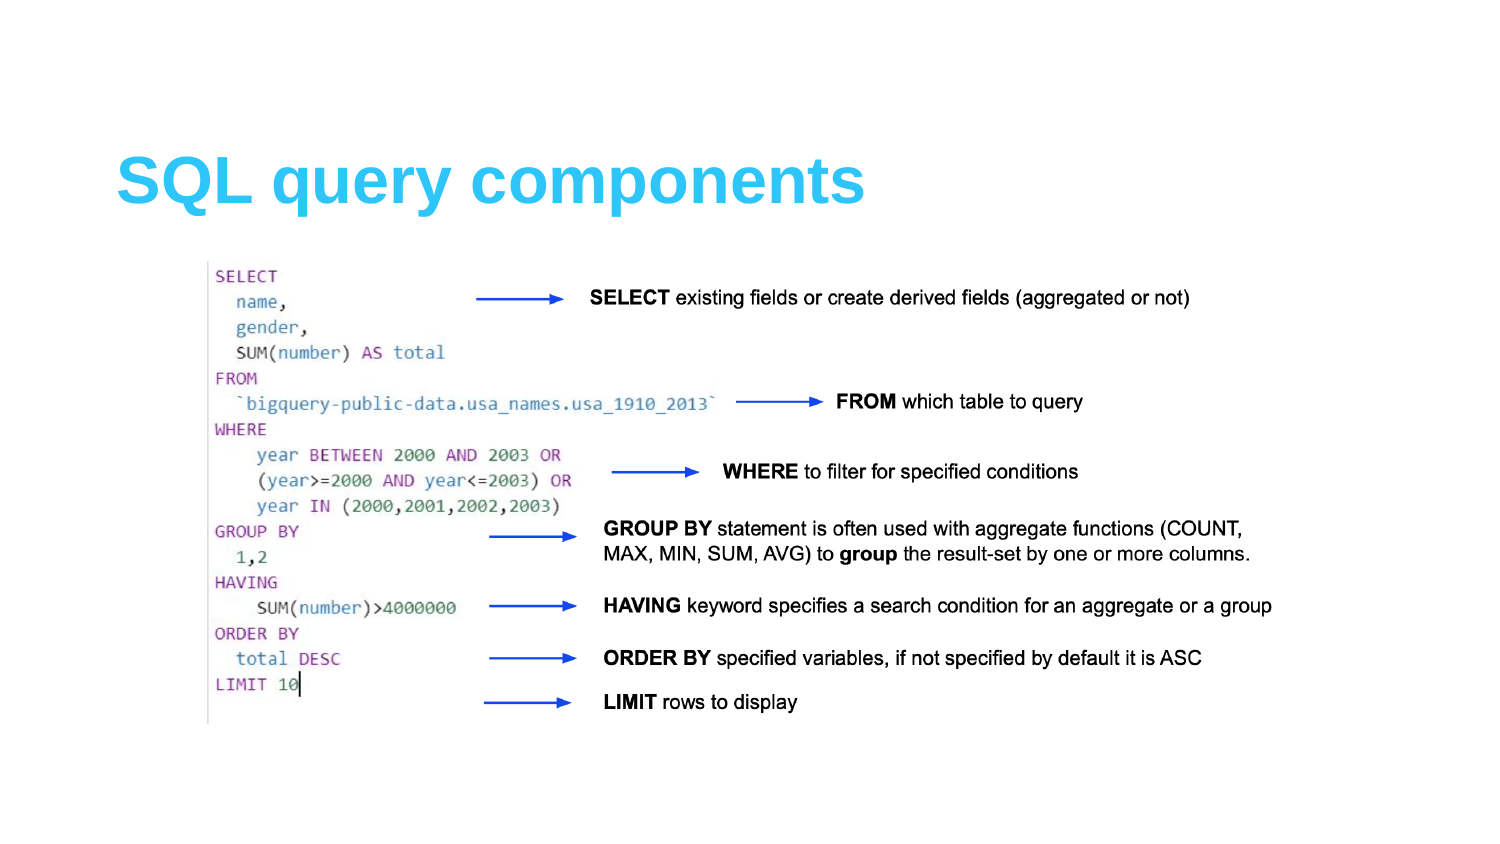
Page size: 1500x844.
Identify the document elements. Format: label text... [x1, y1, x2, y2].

picture [207, 254, 1286, 724]
title SQL query components [101, 122, 1384, 243]
